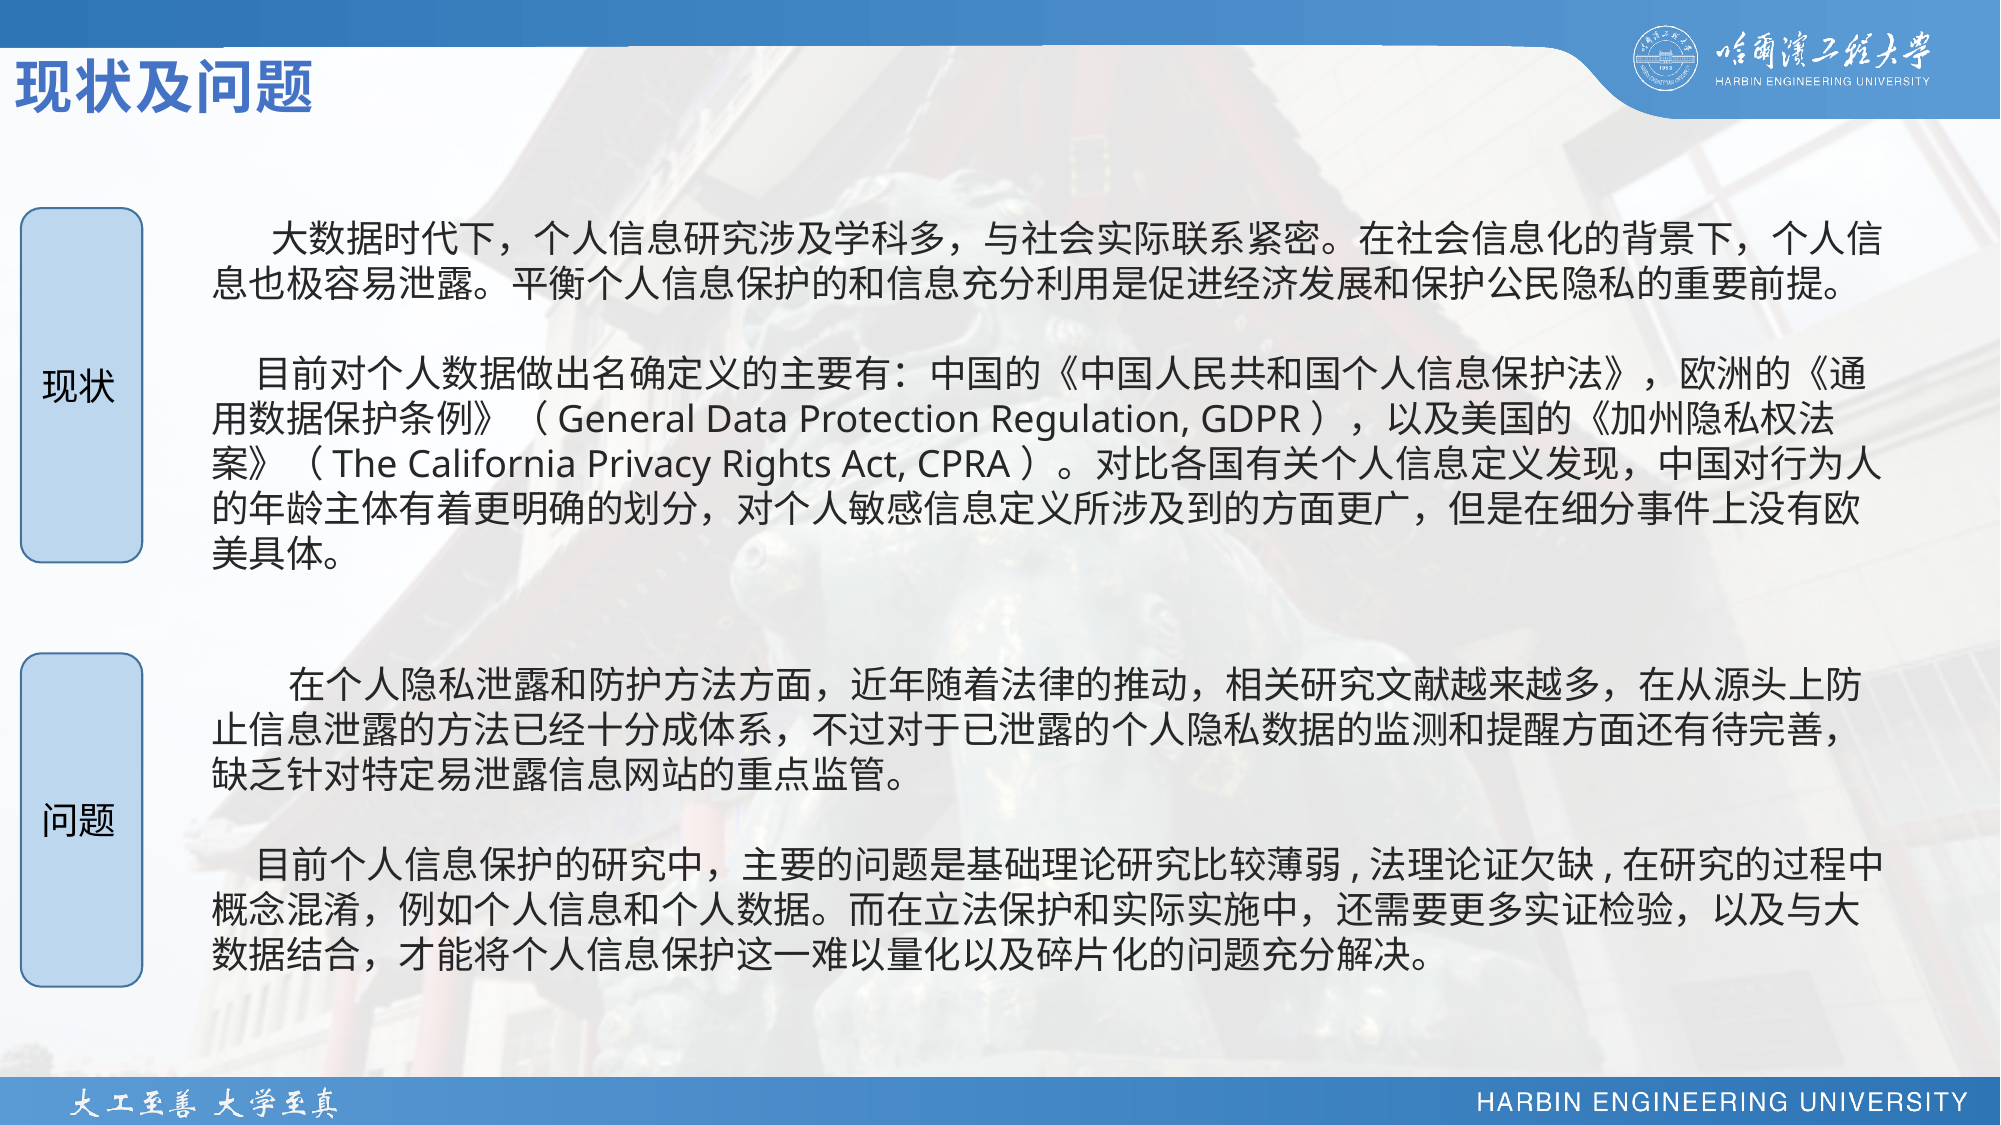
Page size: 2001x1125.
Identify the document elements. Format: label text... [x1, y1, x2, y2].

text_box 大数据时代下，个人信息研究涉及学科多，与社会实际联系紧密。在社会信息化的背景下，个人信息也极容易泄露。平衡个人信息保护的和信息充分利用是促进经济发展和保护公民隐私的重要前提。 目前对个人数据做出名确定义的主要有：中国的《中国人民共和国个人信息保护法》，欧洲的《通用数据保护条例》（General Data Protection Regulation, GDPR），以及美国的《加州隐私权法案》（The California Privacy Rights Act, CPRA）。对比各国有关个人信息定义发现，中国对行为人的年龄主体有着更明确的划分，对个人敏感信息定义所涉及到的方面更广，但是在细分事件上没有欧美具体。 [196, 208, 1909, 653]
picture [1461, 1089, 1978, 1114]
picture [40, 1078, 366, 1125]
picture [1631, 19, 1935, 98]
title 现状及问题 [0, 35, 1144, 122]
text_box 问题 [19, 652, 144, 988]
text_box 现状 [19, 207, 144, 564]
text_box 在个人隐私泄露和防护方法方面，近年随着法律的推动，相关研究文献越来越多，在从源头上防止信息泄露的方法已经十分成体系，不过对于已泄露的个人隐私数据的监测和提醒方面还有待完善，缺乏针对特定易泄露信息网站的重点监管。 目前个人信息保护的研究中，主要的问题是基础理论研究比较薄弱,法理论证欠缺,在研究的过程中概念混淆，例如个人信息和个人数据。而在立法保护和实际实施中，还需要更多实证检验，以及与大数据结合，才能将个人信息保护这一难以量化以及碎片化的问题充分解决。 [196, 653, 1909, 984]
